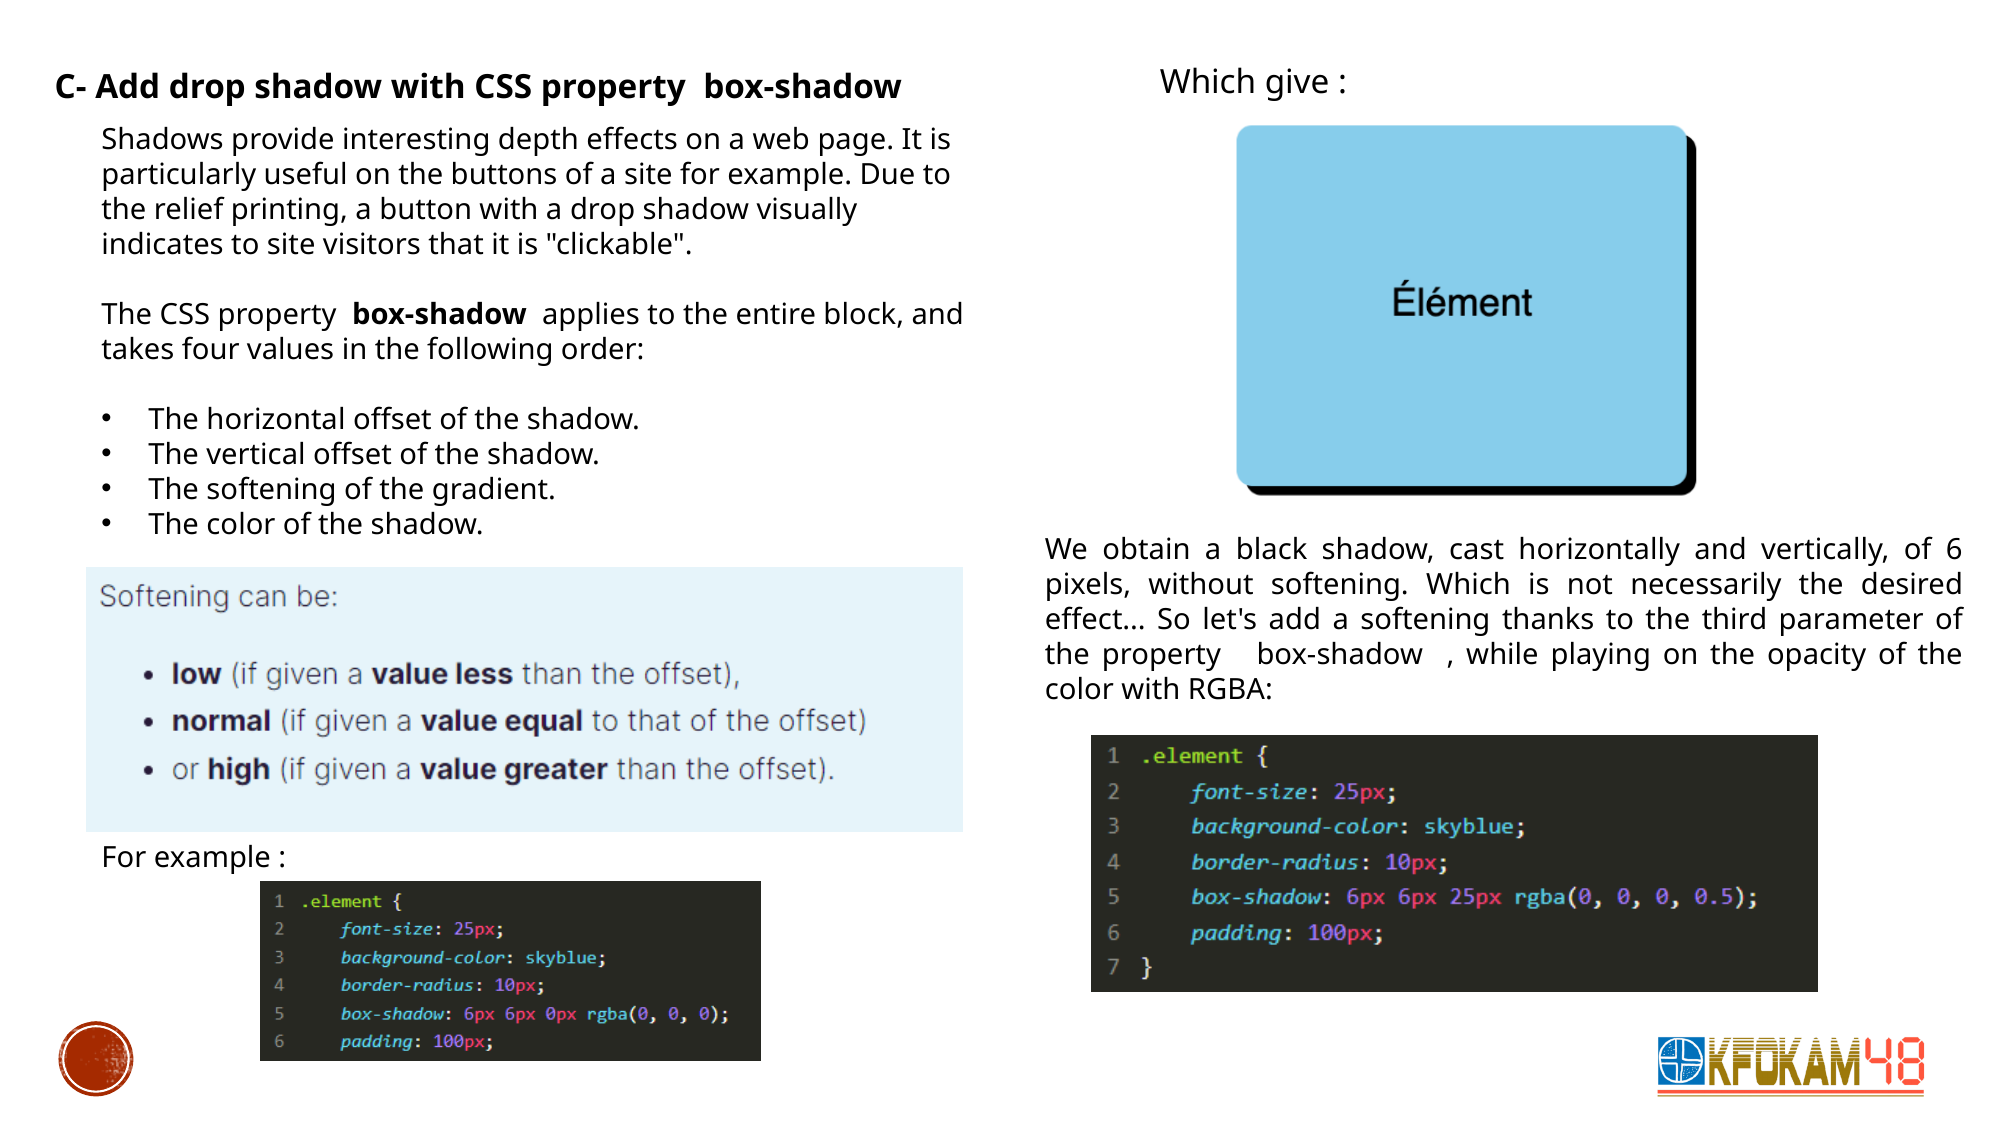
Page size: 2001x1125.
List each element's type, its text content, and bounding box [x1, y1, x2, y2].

picture [86, 567, 963, 832]
text_box C- Add drop shadow with CSS property box-shadow [39, 57, 918, 113]
text_box Which give : [1145, 52, 1363, 108]
picture [1653, 1032, 1929, 1101]
text_box Shadows provide interesting depth effects on a web page. It is particularly useful on the buttons of a site for example. Due to the relief printing, a button with a drop shadow visually indicates to site visitors that it is "clickable". The CSS property box-shadow applies to the entire block, and takes four values ​​in the following order: The horizontal offset of the shadow. The vertical offset of the shadow. The softening of the gradient. The color of the shadow. [86, 113, 986, 548]
picture [260, 881, 761, 1061]
text_box We obtain a black shadow, cast horizontally and vertically, of 6 pixels, without softening. Which is not necessarily the desired effect... So let's add a softening thanks to the third parameter of the property box-shadow , while playing on the opacity of the color with RGBA: [1030, 523, 1979, 713]
picture [1091, 735, 1818, 992]
text_box For example : [86, 832, 302, 882]
picture [1225, 117, 1711, 503]
